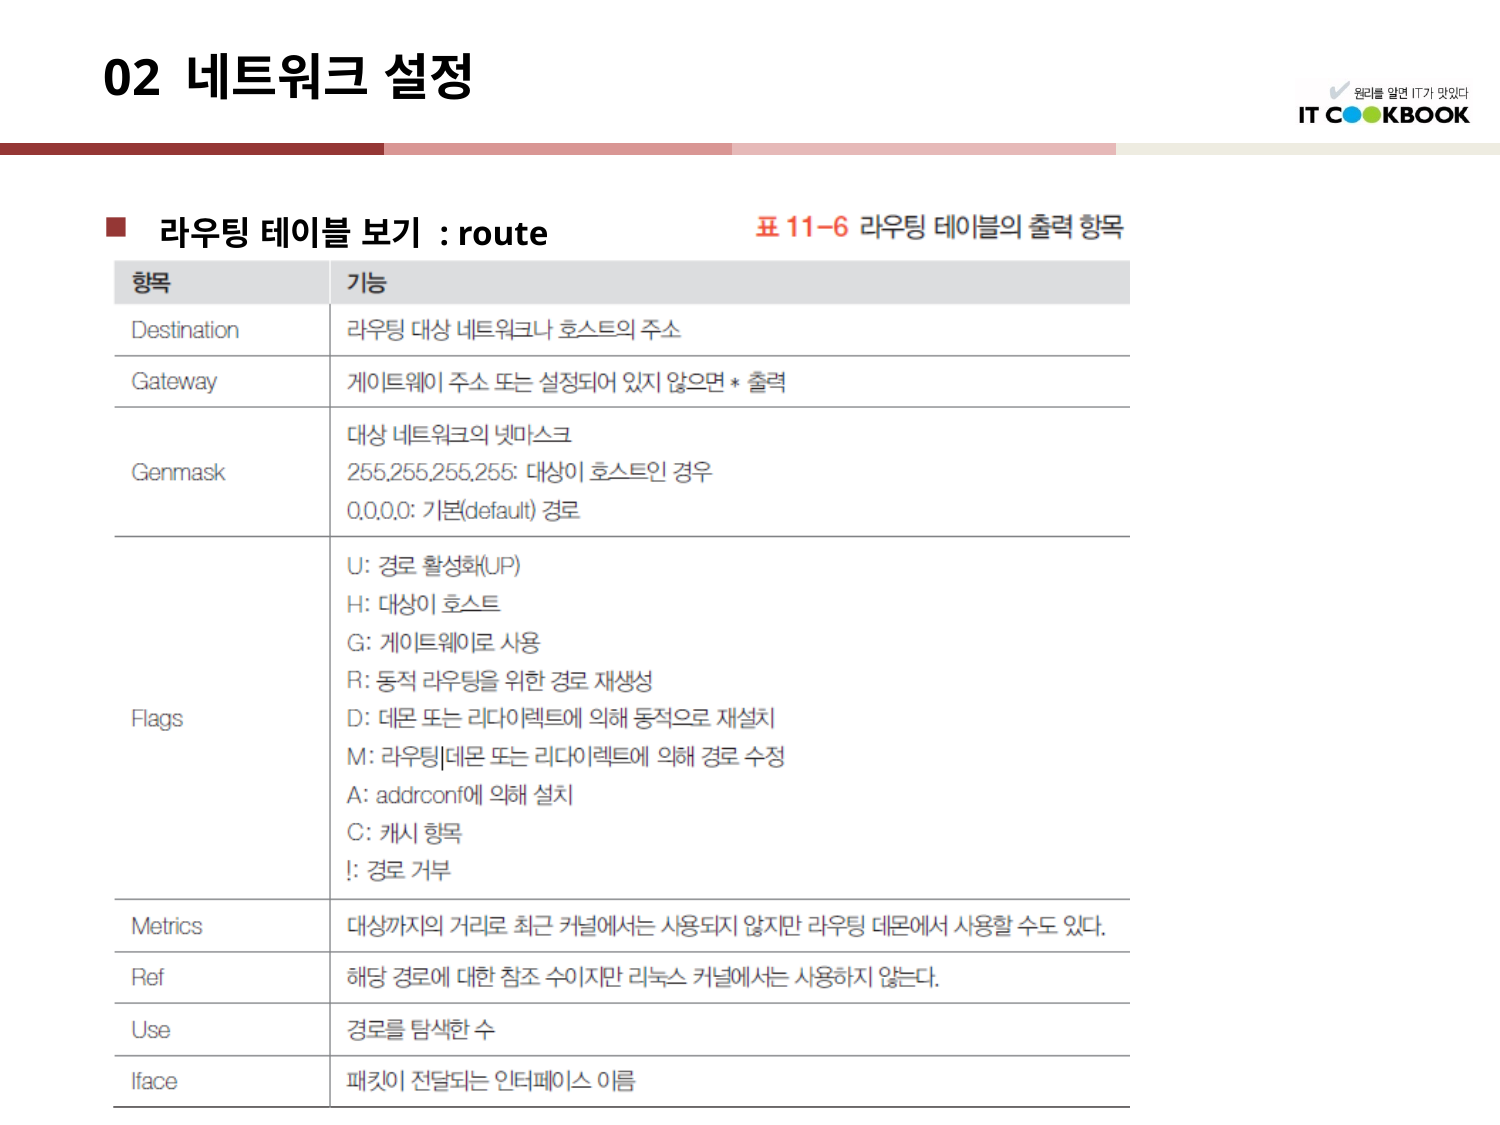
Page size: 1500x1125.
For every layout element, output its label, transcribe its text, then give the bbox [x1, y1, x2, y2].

picture [1295, 78, 1473, 125]
list 라우팅 테이블 보기 : route [88, 184, 1436, 1071]
title 02 네트워크 설정 [88, 30, 1330, 121]
picture [750, 205, 1132, 256]
picture [111, 260, 1130, 1115]
